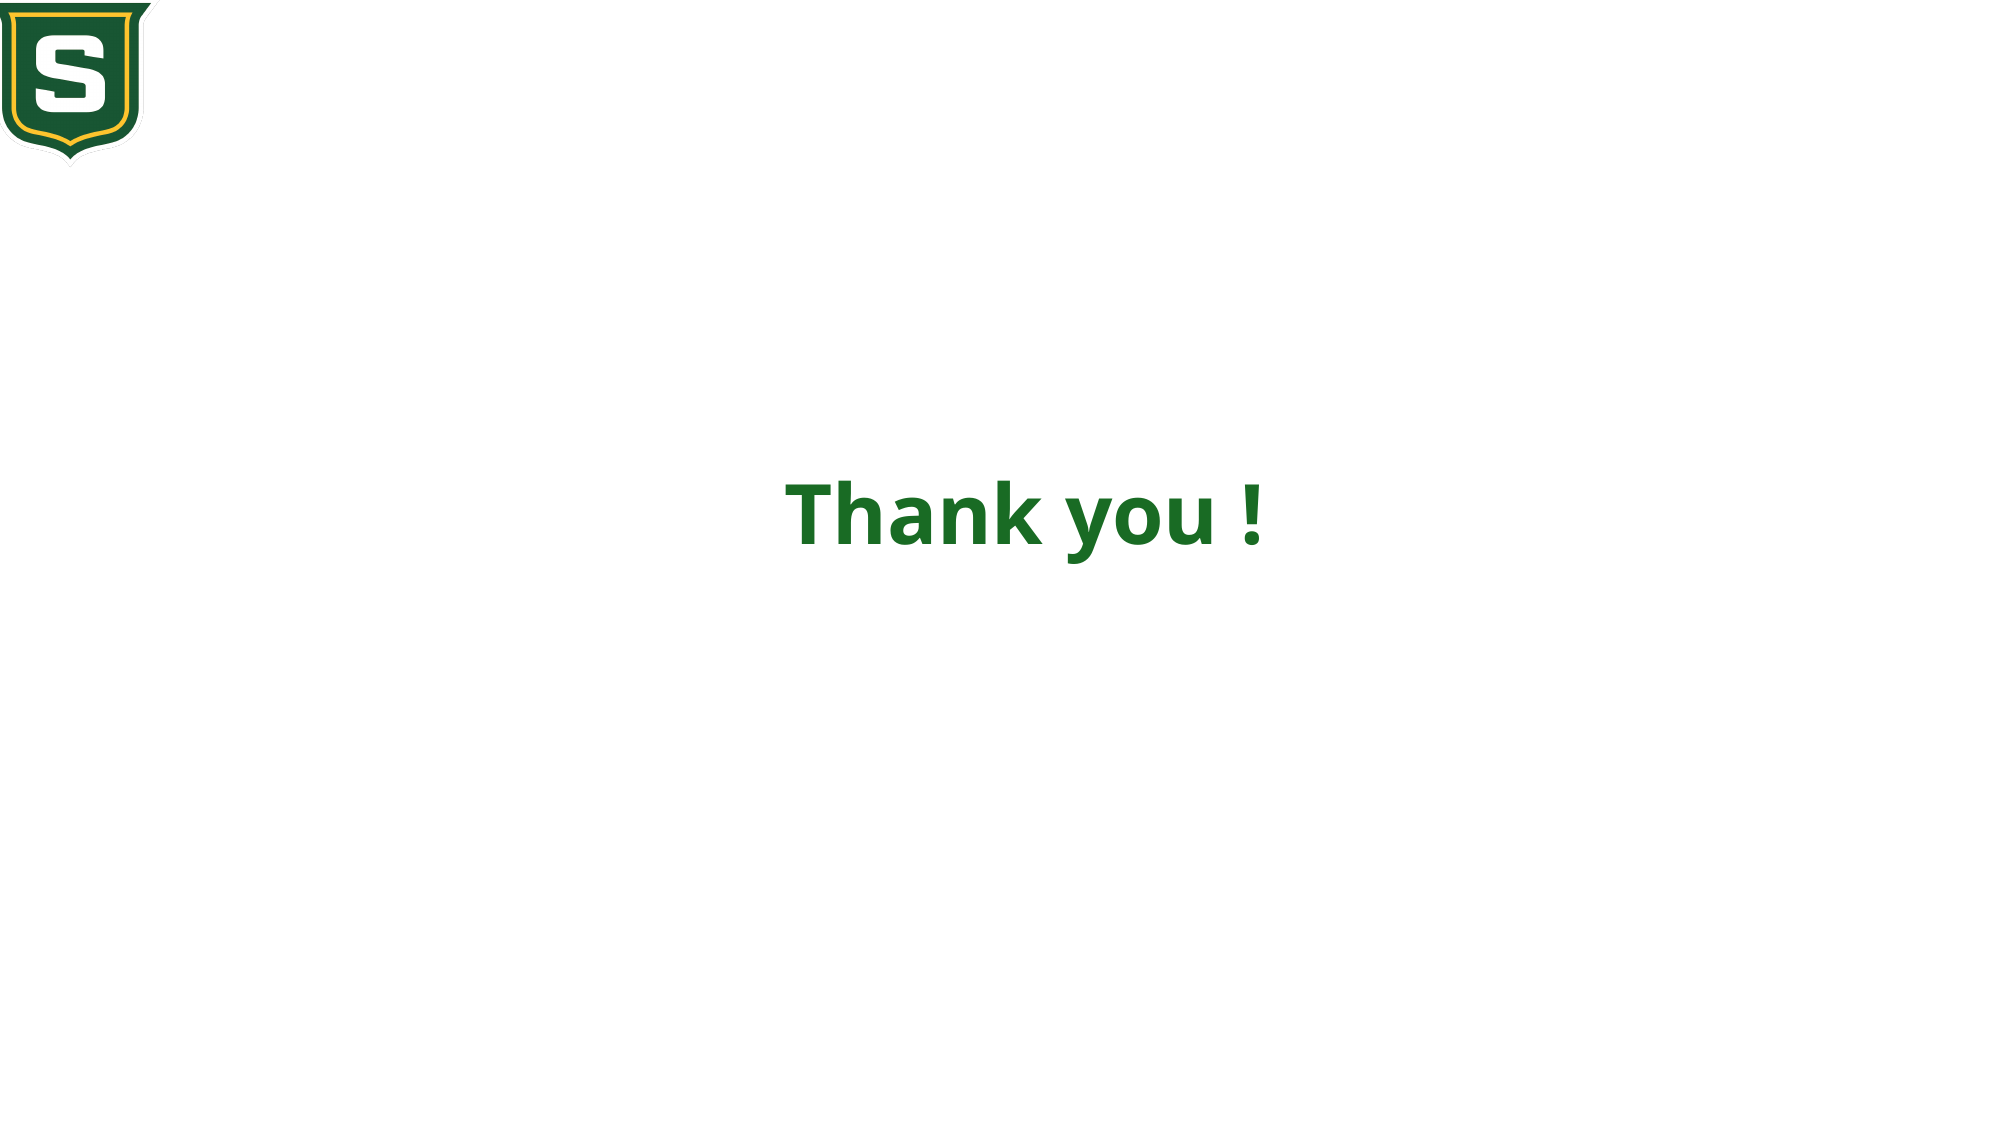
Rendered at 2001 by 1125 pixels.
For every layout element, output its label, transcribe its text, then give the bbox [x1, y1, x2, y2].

text_box Thank you ! [769, 454, 1802, 569]
picture [0, 0, 164, 170]
